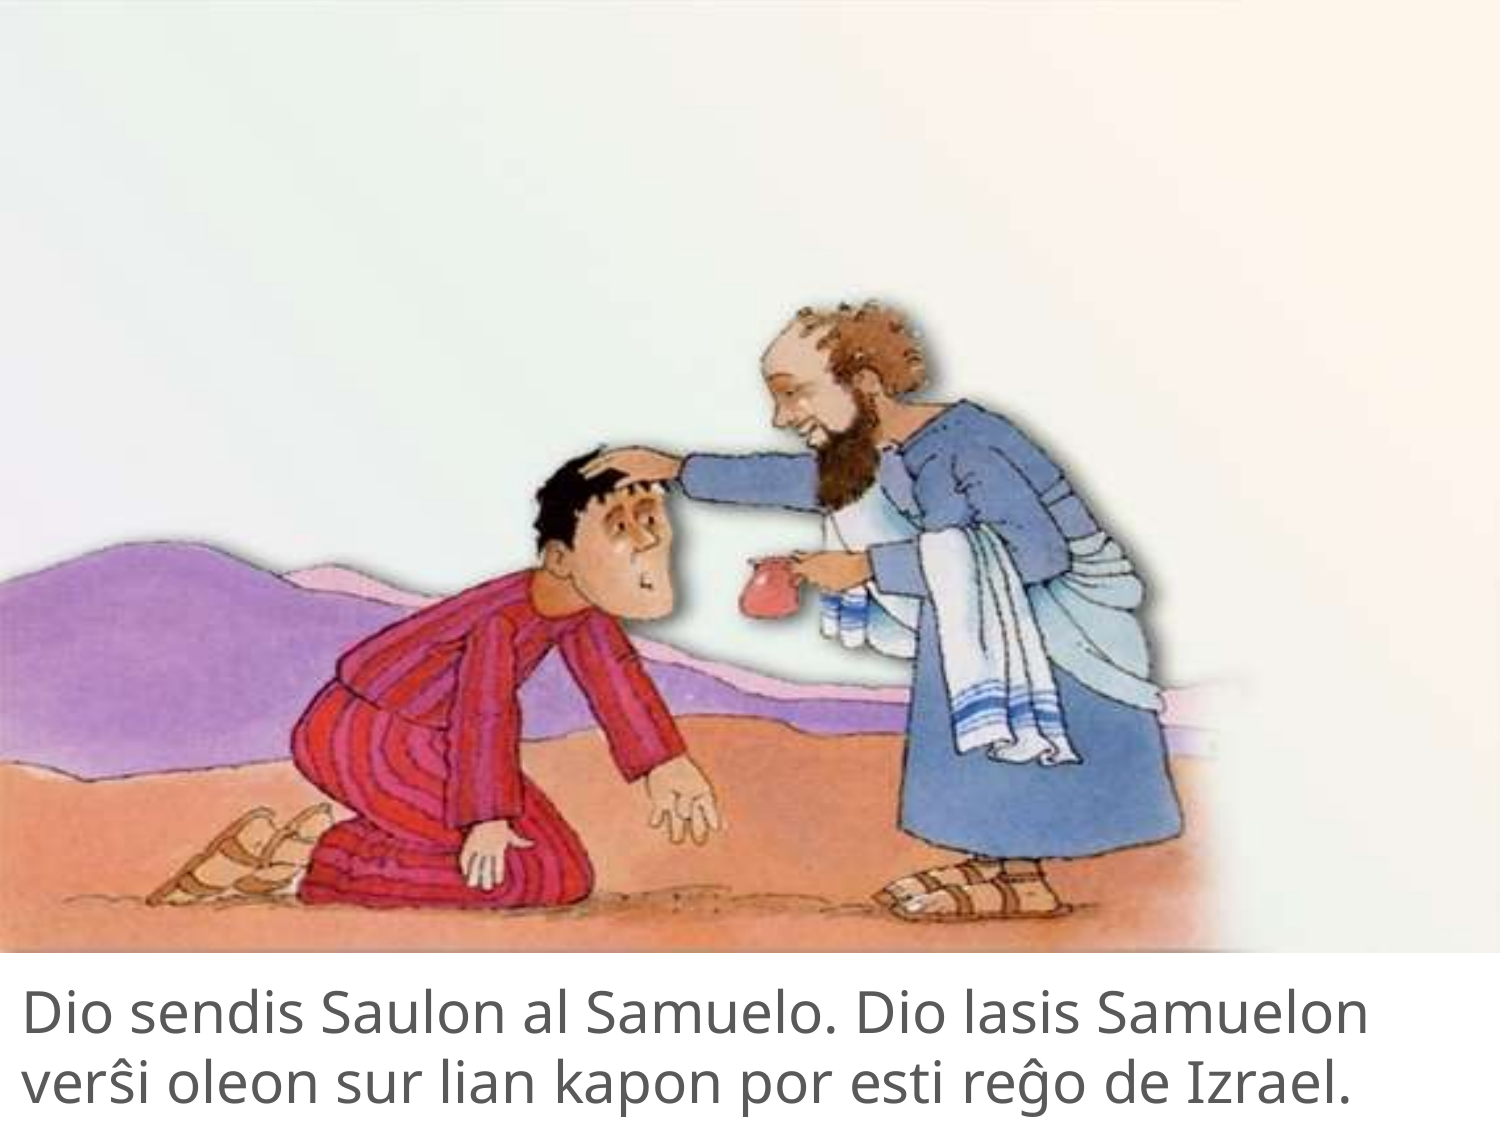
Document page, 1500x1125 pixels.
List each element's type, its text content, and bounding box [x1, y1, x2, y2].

picture [0, 0, 1500, 953]
text_box Dio sendis Saulon al Samuelo. Dio lasis Samuelon verŝi oleon sur lian kapon por esti reĝo de Izrael. [7, 967, 1493, 1123]
